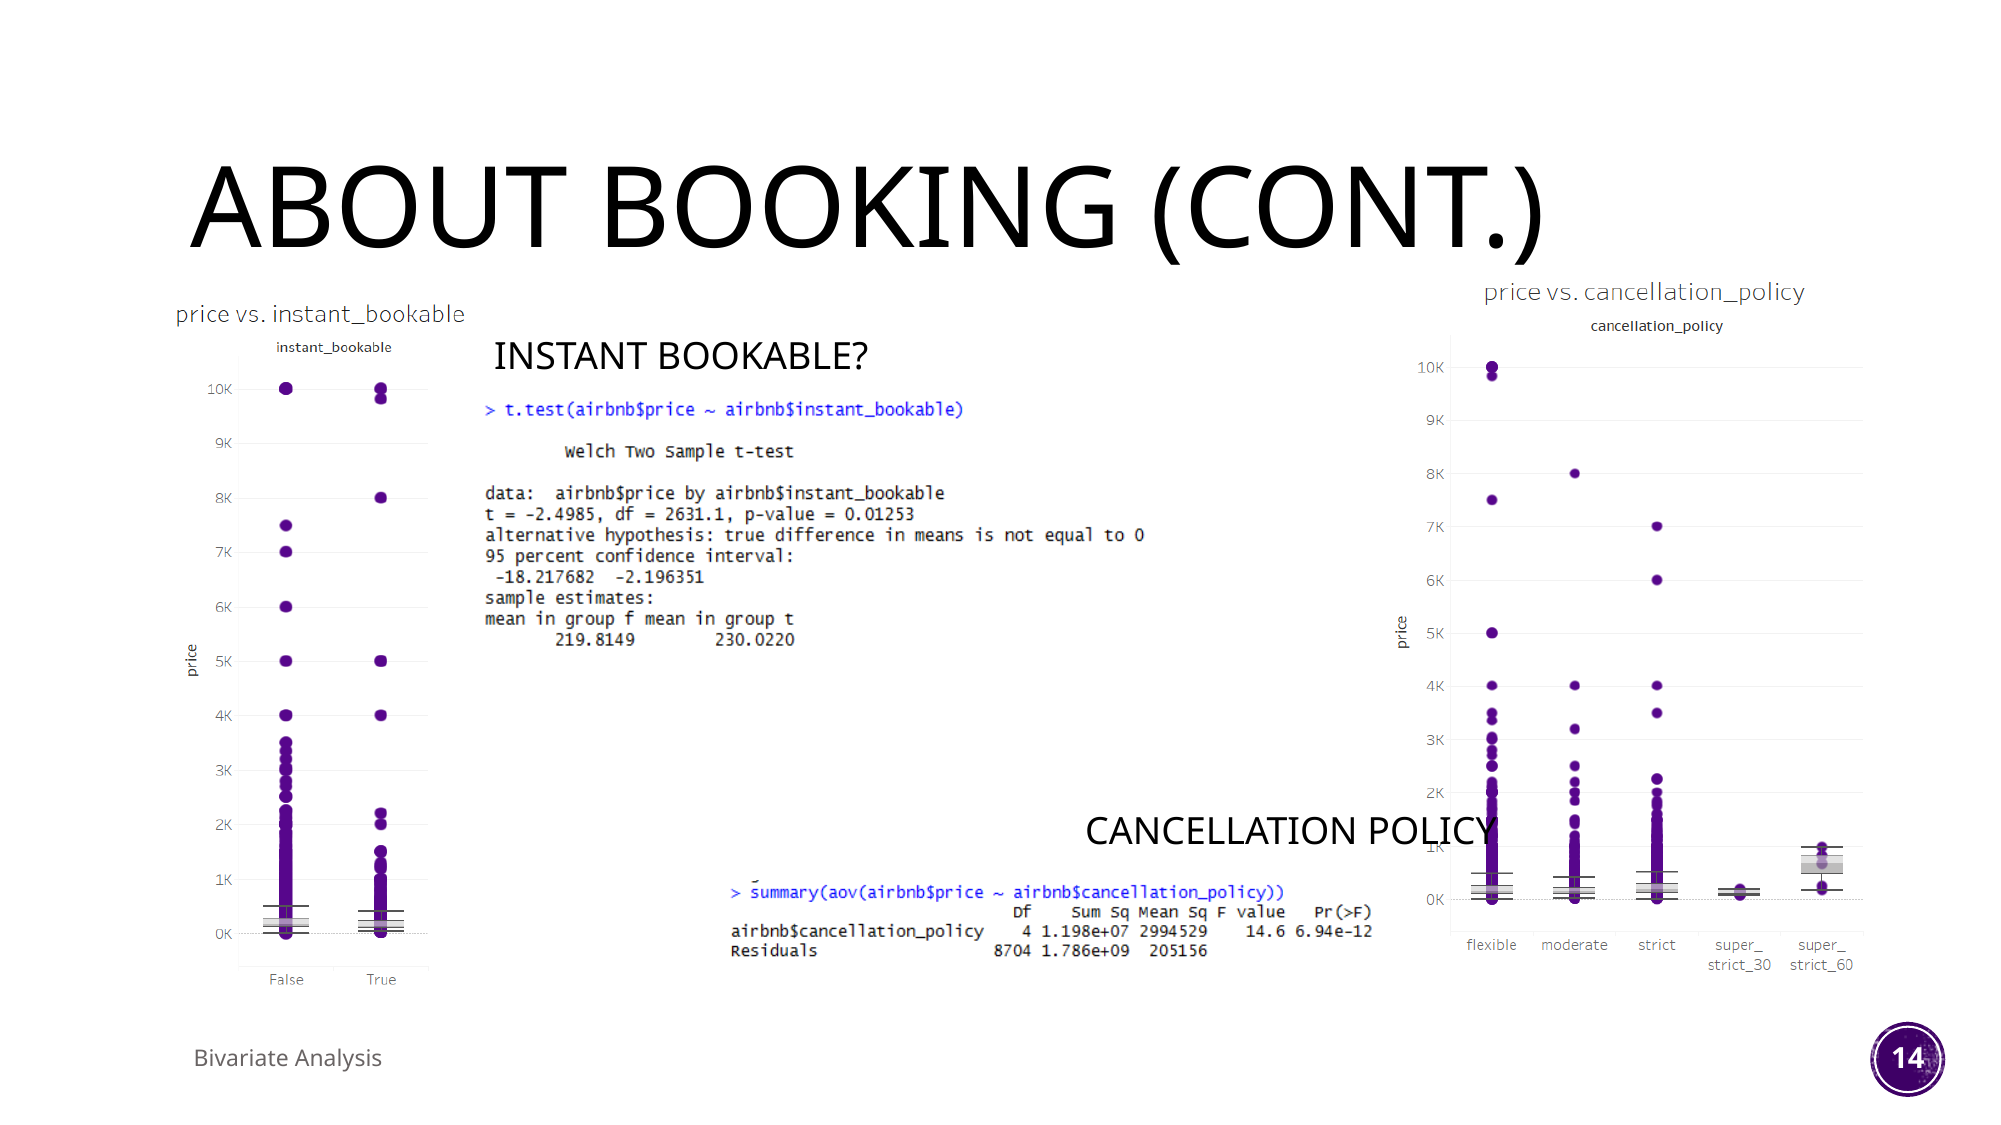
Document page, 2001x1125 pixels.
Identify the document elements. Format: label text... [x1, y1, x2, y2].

slide_number 14 [1855, 1028, 1961, 1089]
footer Bivariate Analysis [178, 1028, 1217, 1089]
text_box Instant Bookable? [479, 321, 953, 388]
text_box Cancellation Policy [1070, 797, 1379, 864]
picture [479, 399, 1157, 657]
picture [726, 272, 1880, 989]
title About Booking (cont.) [175, 79, 1826, 344]
picture [171, 294, 468, 995]
